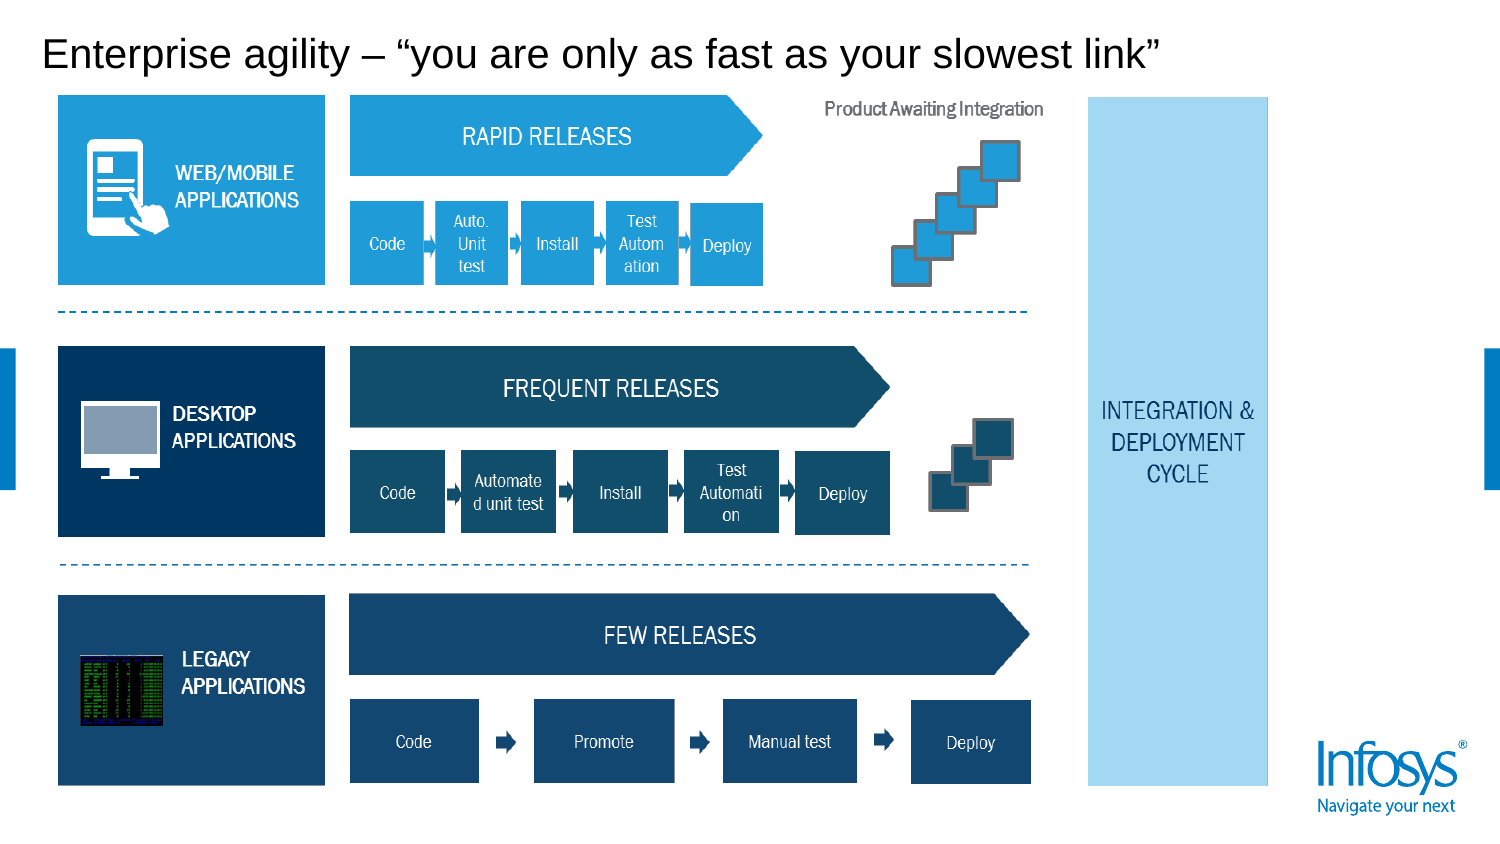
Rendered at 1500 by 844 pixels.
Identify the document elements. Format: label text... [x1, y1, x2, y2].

text_box Enterprise agility – “you are only as fast as your slowest link” [34, 19, 1500, 85]
picture [58, 87, 1275, 786]
